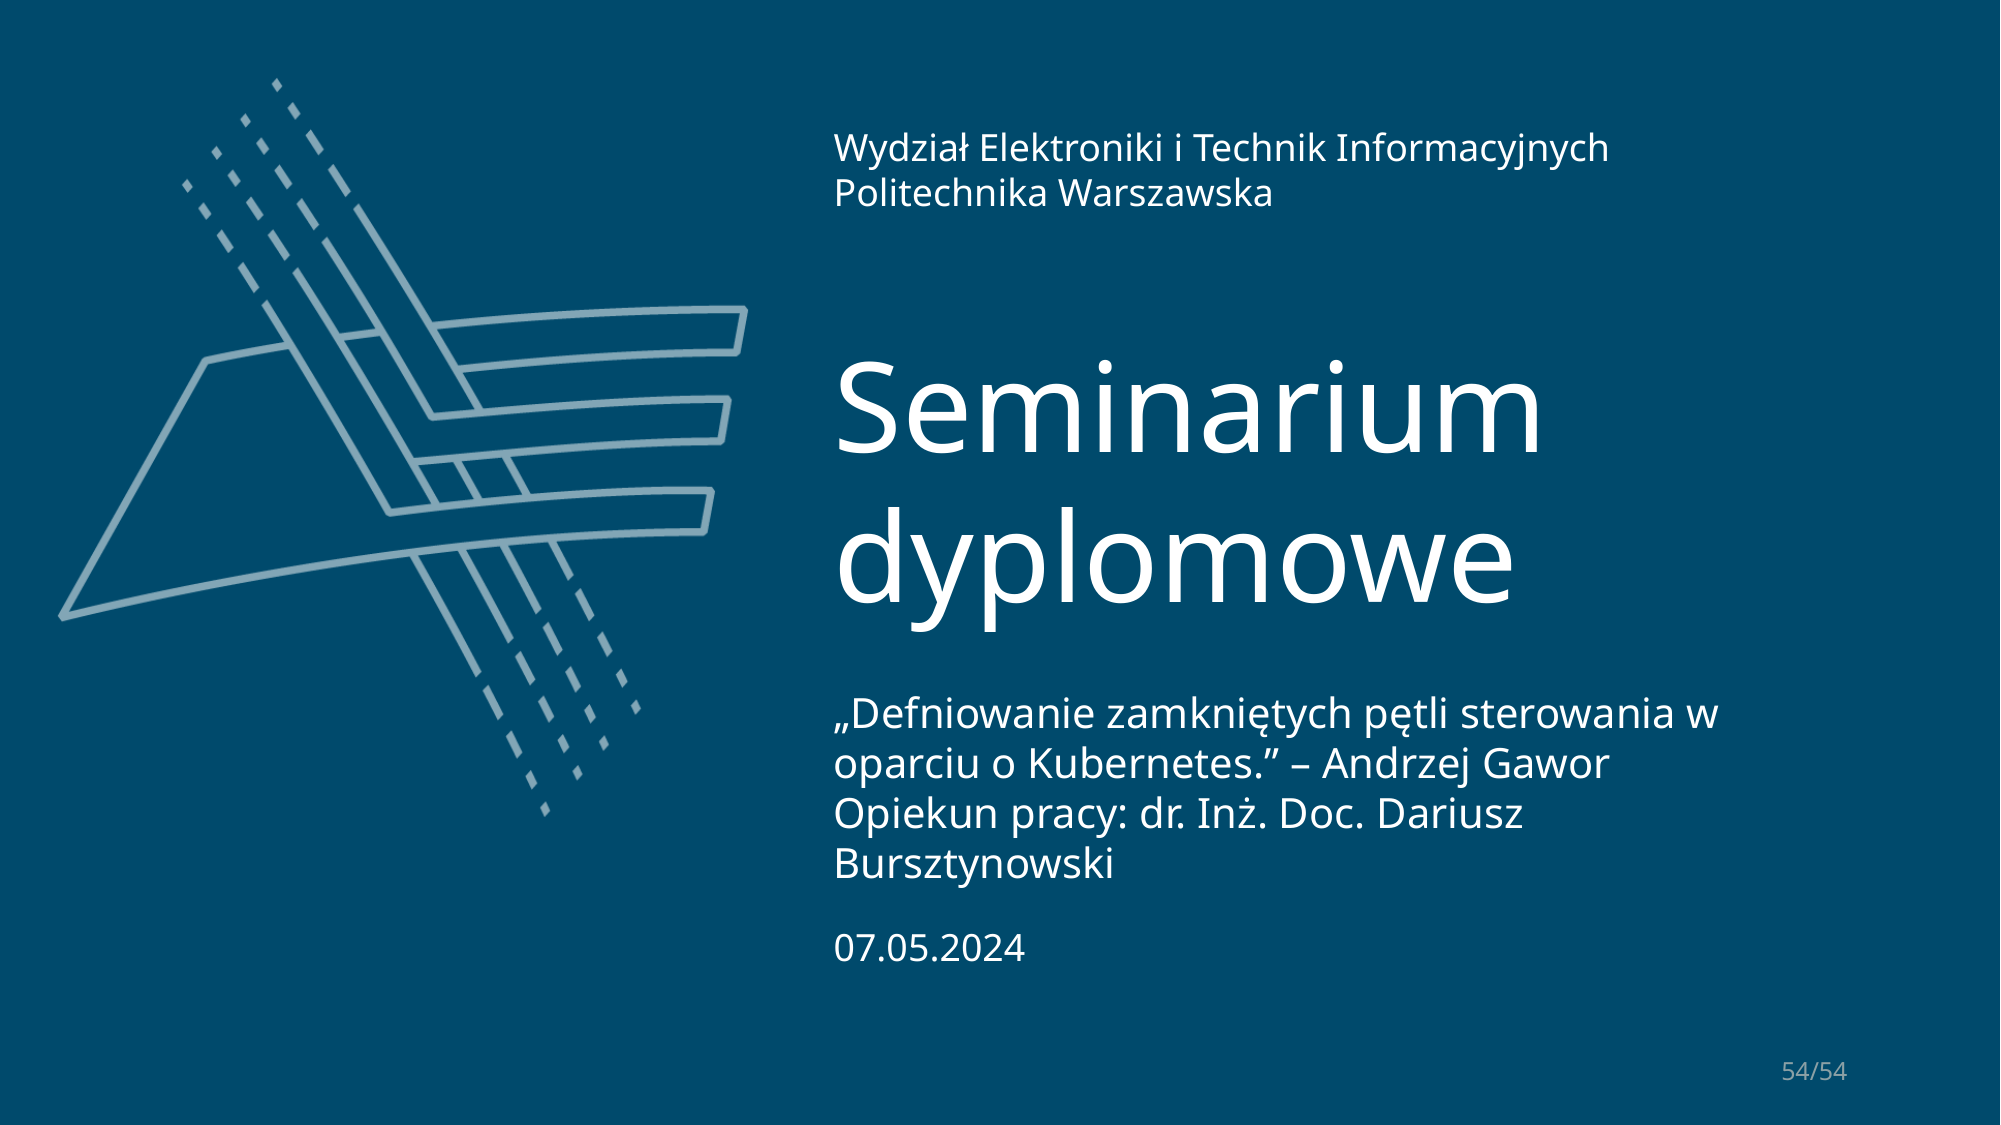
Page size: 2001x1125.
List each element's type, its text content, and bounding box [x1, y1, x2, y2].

picture [576, 589, 593, 620]
picture [268, 231, 289, 260]
picture [218, 231, 233, 252]
picture [228, 171, 240, 186]
picture [539, 696, 553, 721]
picture [566, 667, 580, 692]
picture [632, 701, 640, 714]
picture [59, 204, 747, 676]
picture [516, 652, 535, 684]
picture [273, 80, 281, 91]
picture [241, 115, 250, 126]
picture [507, 731, 522, 757]
picture [598, 632, 612, 656]
picture [617, 670, 627, 686]
text_box Wydział Elektroniki i Technik Informacyjnych Politechnika Warszawska [818, 116, 1754, 222]
picture [600, 736, 608, 750]
text_box Seminarium dyplomowe [818, 319, 1754, 635]
picture [558, 736, 569, 752]
picture [526, 772, 536, 788]
picture [329, 166, 350, 196]
picture [257, 138, 268, 153]
picture [573, 767, 582, 779]
picture [199, 203, 210, 218]
text_box „Defniowanie zamkniętych pętli sterowania w oparciu o Kubernetes.” – Andrzej Gawor Opiekun pracy: dr. Inż. Doc. Dariusz Bursztynowski [818, 679, 1754, 894]
picture [247, 198, 263, 219]
picture [275, 166, 292, 188]
picture [306, 131, 323, 154]
slide_number 54/54 [1412, 1042, 1863, 1103]
picture [541, 802, 549, 816]
picture [543, 623, 562, 655]
picture [585, 706, 595, 722]
text_box 07.05.2024 [818, 917, 1205, 977]
picture [239, 263, 258, 292]
picture [297, 199, 318, 229]
picture [483, 686, 503, 719]
picture [183, 180, 192, 191]
picture [289, 103, 300, 119]
picture [212, 147, 221, 158]
